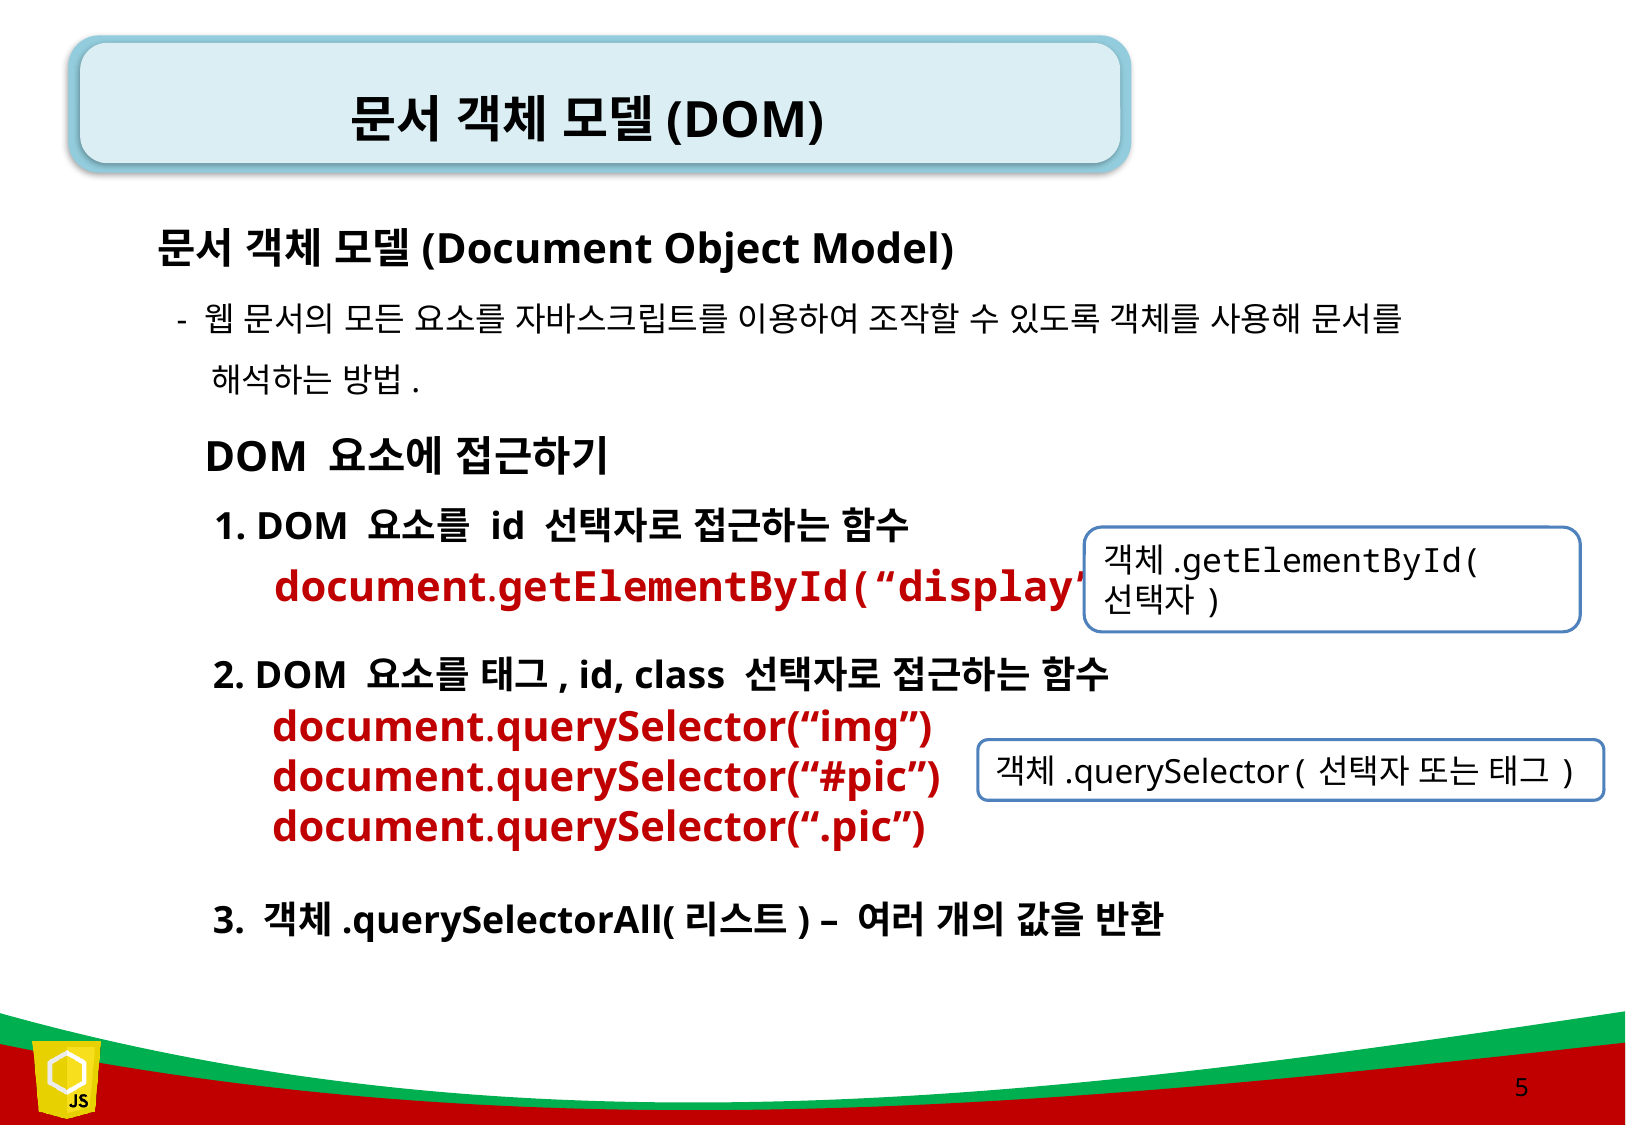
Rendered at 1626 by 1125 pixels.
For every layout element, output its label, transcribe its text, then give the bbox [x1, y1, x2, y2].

text_box document.querySelector(“img”) document.querySelector(“#pic”) document.querySelector(“.pic”) [257, 704, 1226, 858]
text_box 객체.getElementById(선택자) [1082, 524, 1583, 634]
picture [32, 1041, 101, 1119]
text_box DOM 요소에 접근하기 1. DOM 요소를 id 선택자로 접근하는 함수 [189, 397, 1344, 555]
slide_number 5 [1452, 1058, 1544, 1119]
text_box 2. DOM 요소를 태그, id, class 선택자로 접근하는 함수 [198, 621, 1238, 704]
title 문서 객체 모델(DOM) [68, 32, 1121, 173]
text_box 객체.querySelector(선택자 또는 태그) [975, 737, 1607, 803]
text_box 문서 객체 모델(Document Object Model) - 웹 문서의 모든 요소를 자바스크립트를 이용하여 조작할 수 있도록 객체를 사용해 문서를 해석하는 방법. [142, 189, 1569, 407]
text_box 3. 객체.querySelectorAll(리스트) – 여러 개의 값을 반환 [198, 865, 1238, 949]
text_box document.getElementById(“display”) [248, 555, 1082, 617]
